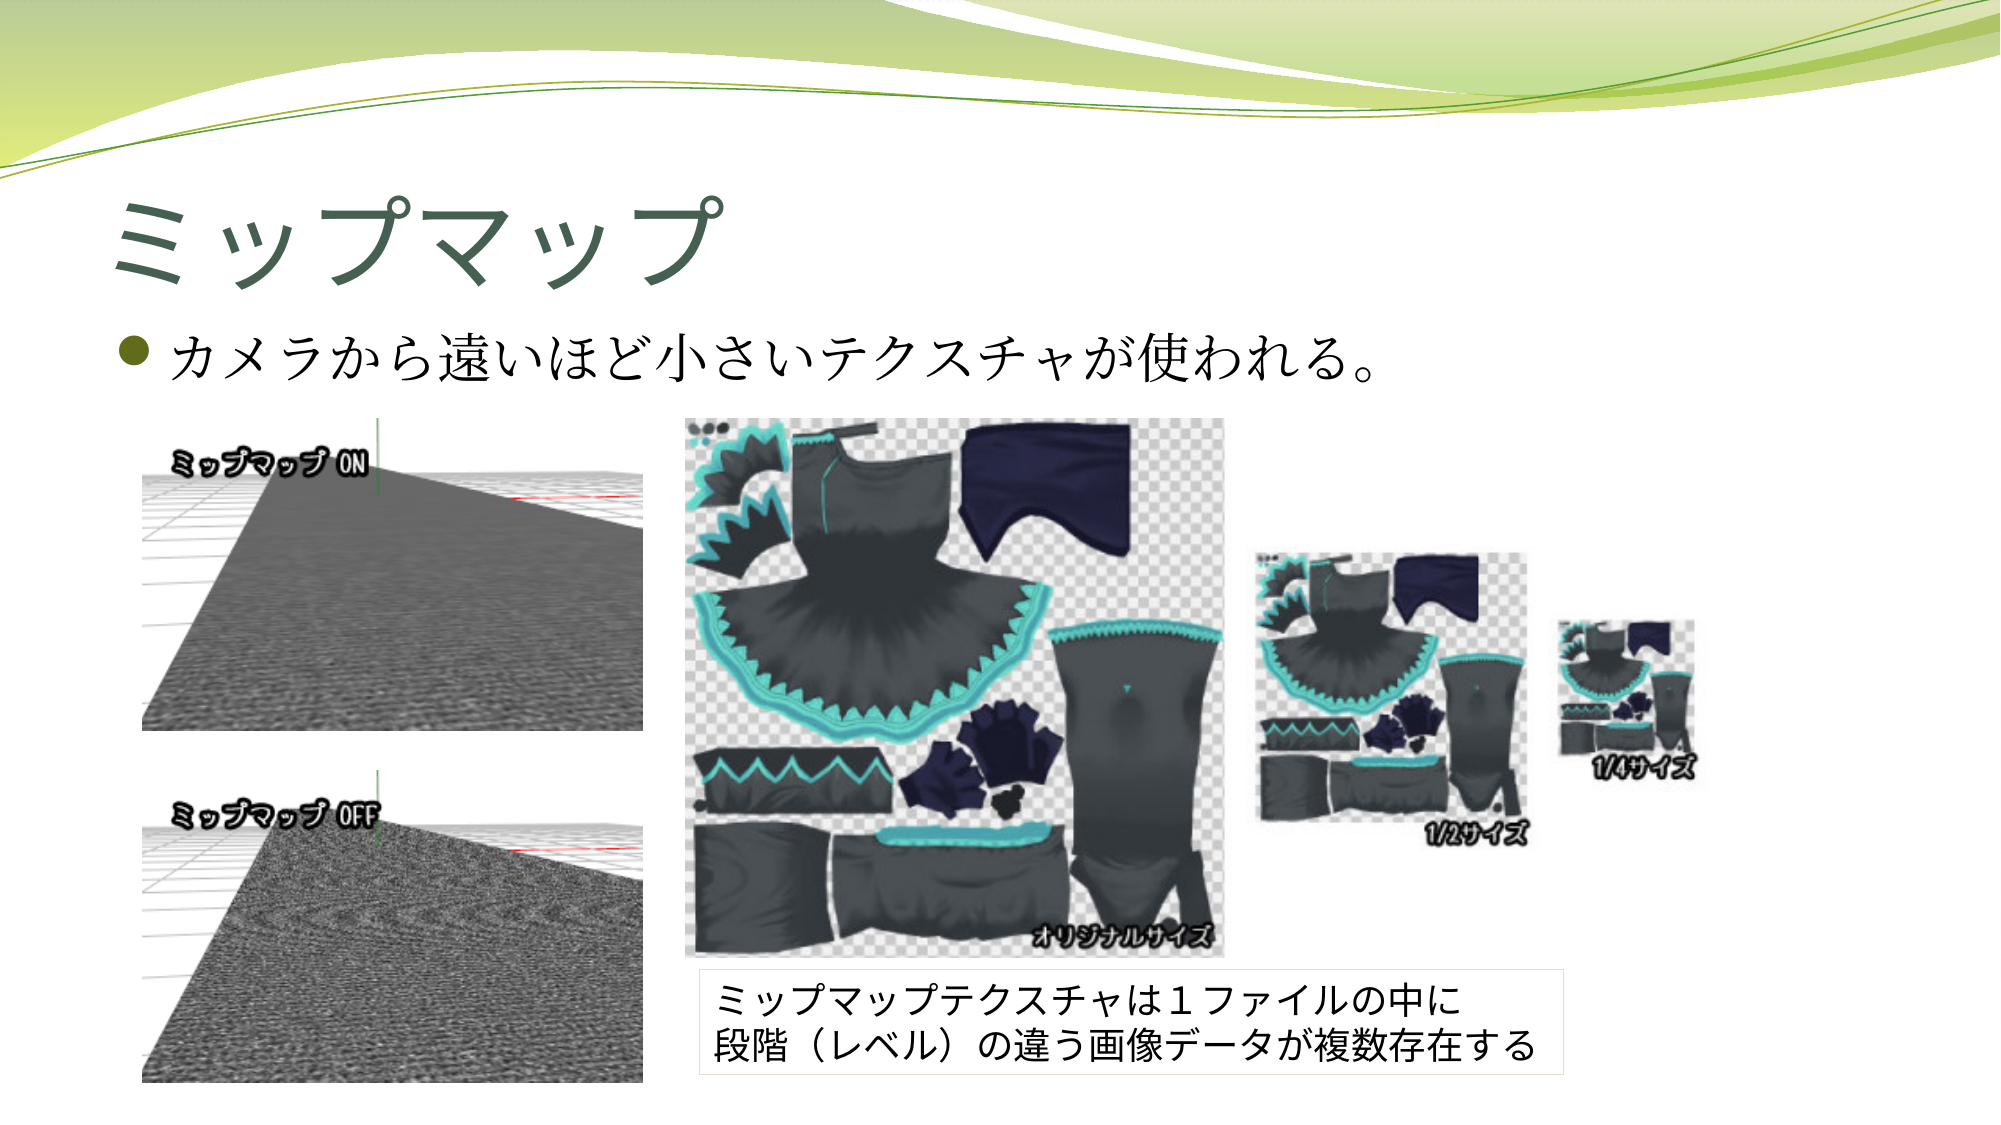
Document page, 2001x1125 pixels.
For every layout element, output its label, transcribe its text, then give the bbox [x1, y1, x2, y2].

picture [142, 418, 643, 731]
picture [685, 418, 1765, 958]
picture [142, 770, 643, 1083]
list カメラから遠いほど小さいテクスチャが使われる。 [99, 317, 1900, 1030]
title ミップマップ [99, 115, 1900, 303]
text_box ミップマップテクスチャは１ファイルの中に 段階（レベル）の違う画像データが複数存在する [699, 969, 1564, 1075]
